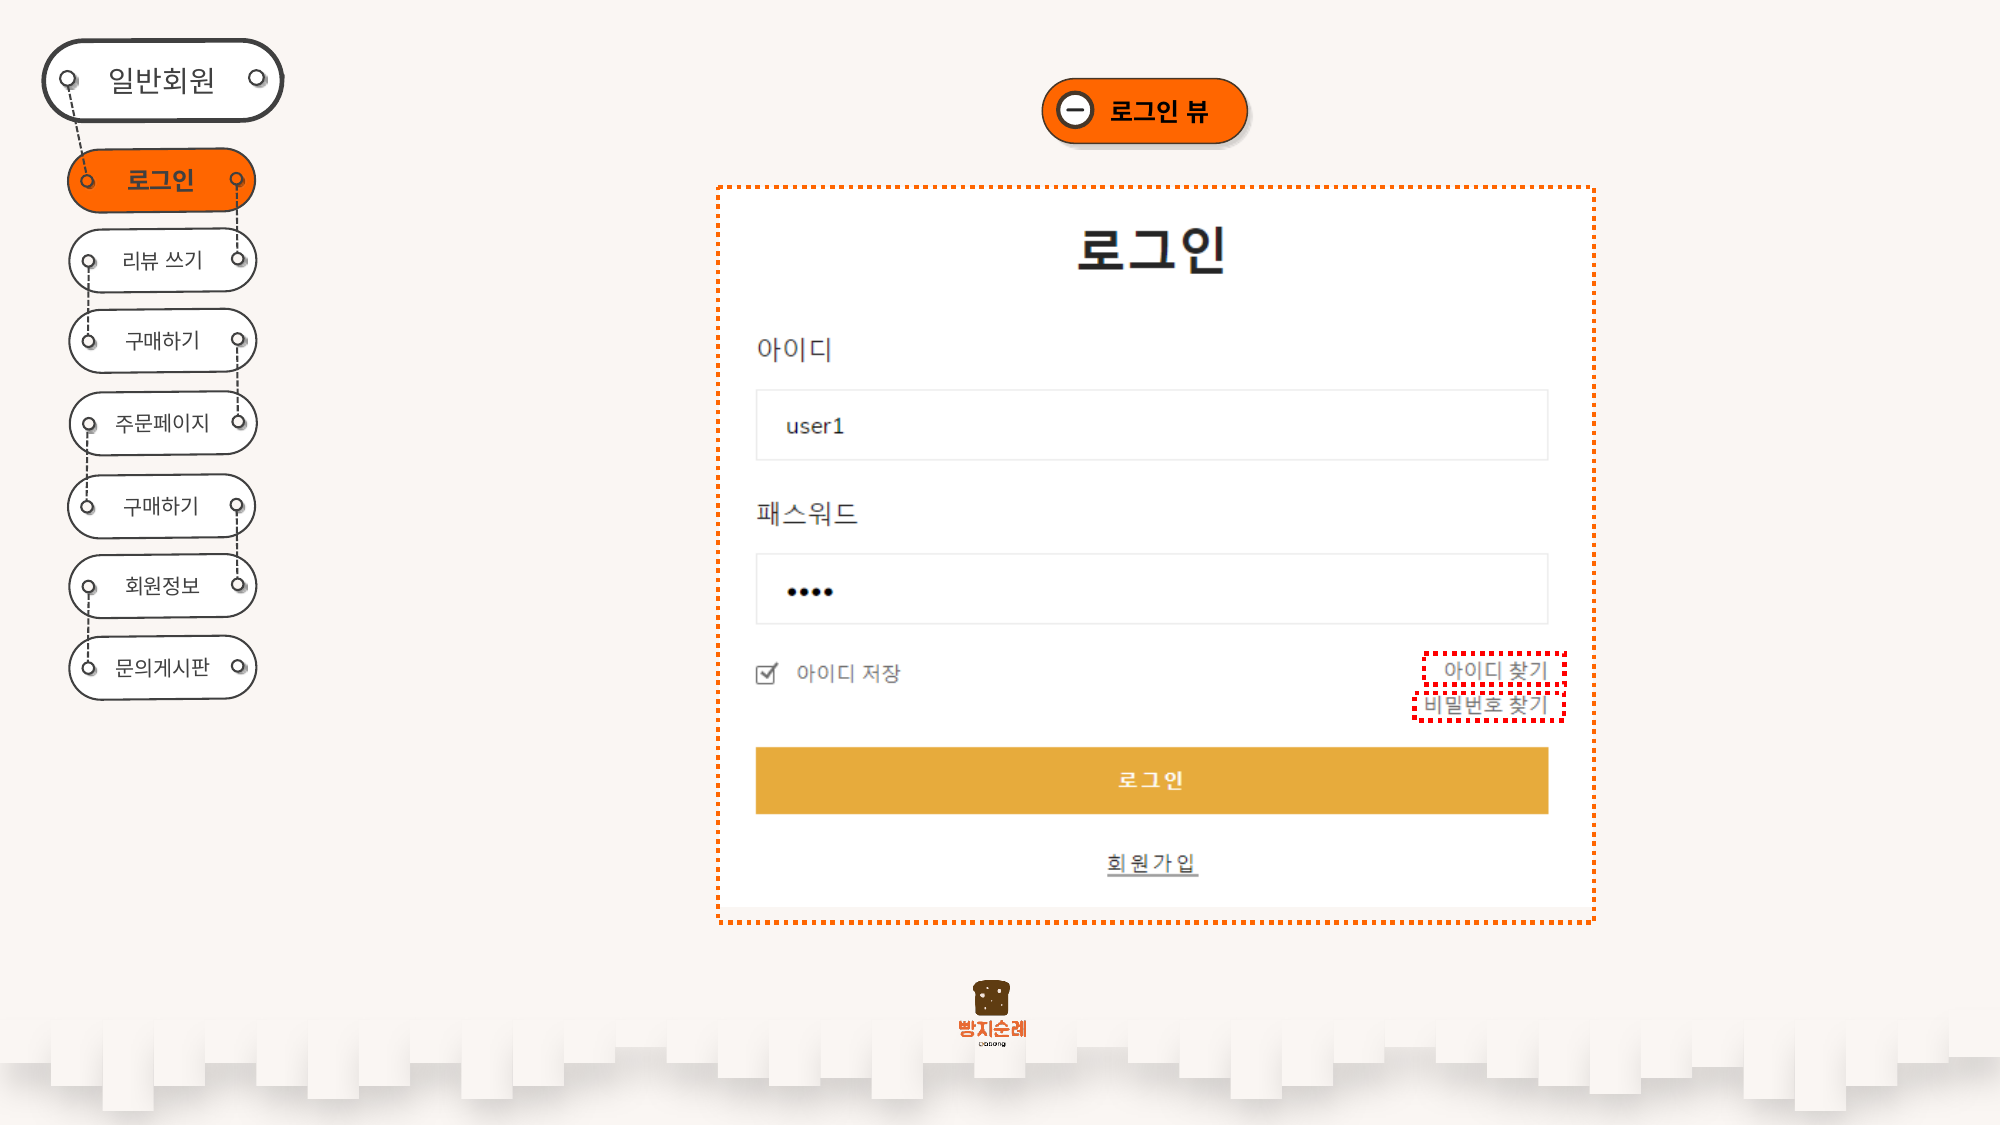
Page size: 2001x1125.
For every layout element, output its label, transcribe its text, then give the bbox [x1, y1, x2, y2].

picture [959, 979, 1026, 1047]
text_box [1057, 91, 1094, 129]
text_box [43, 40, 282, 700]
picture [719, 186, 1593, 908]
text_box [717, 186, 1595, 923]
text_box 로그인 뷰 [1041, 77, 1249, 145]
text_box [0, 1010, 2000, 1111]
text_box [1065, 107, 1086, 113]
